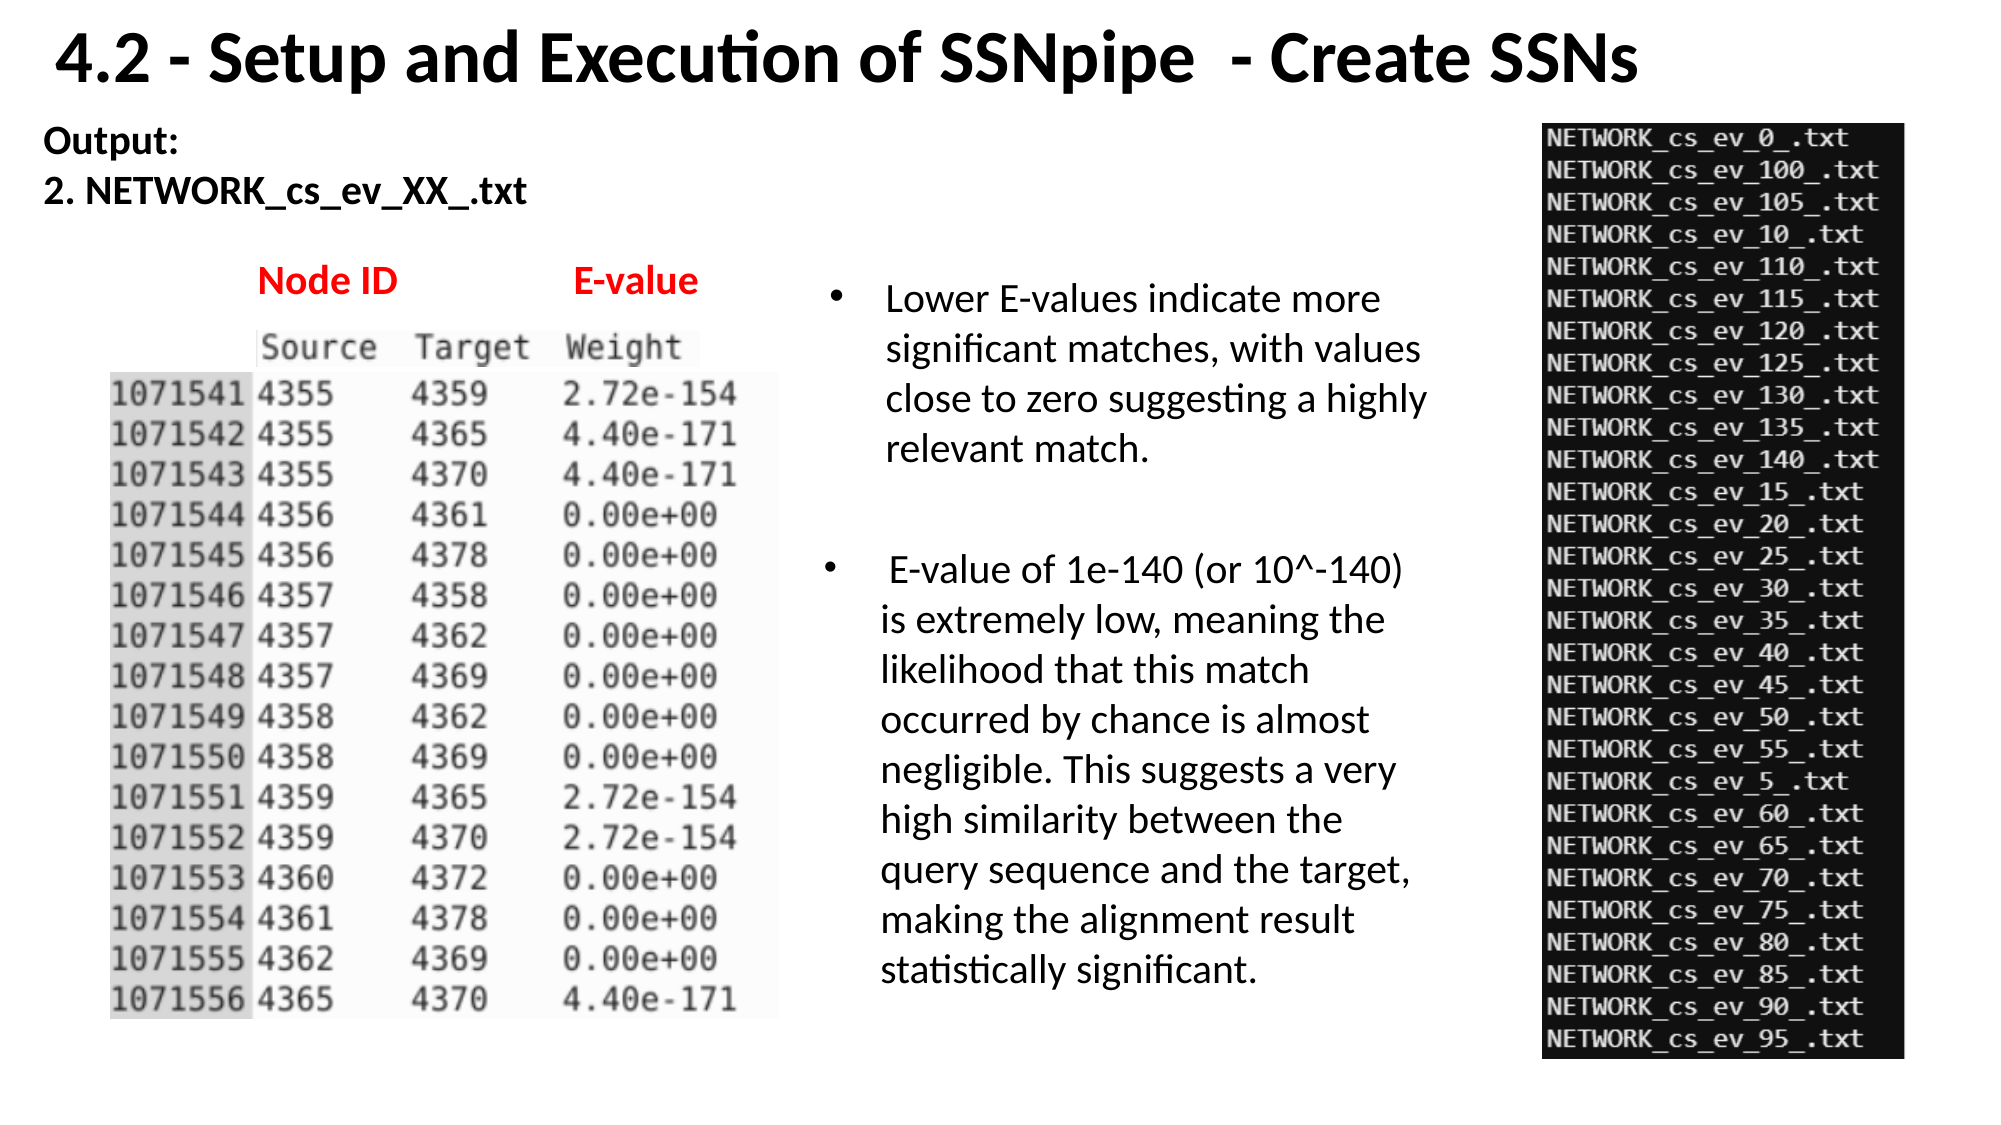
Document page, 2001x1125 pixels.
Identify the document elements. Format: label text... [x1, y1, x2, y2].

text_box Node ID [242, 245, 429, 313]
text_box E-value [558, 245, 1226, 311]
text_box E-value of 1e-140 (or 10^-140) is extremely low, meaning the likelihood that this match occurred by chance is almost negligible. This suggests a very high similarity between the query sequence and the target, making the alignment result statistically significant. [809, 534, 1437, 1000]
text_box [110, 330, 779, 1019]
picture [1542, 123, 1906, 1060]
text_box Output: 2. NETWORK_cs_ev_XX_.txt [28, 105, 1029, 221]
text_box 4.2 - Setup and Execution of SSNpipe - Create SSNs [40, 0, 1882, 195]
text_box Lower E-values indicate more significant matches, with values close to zero suggesting a highly relevant match. [814, 262, 1447, 522]
